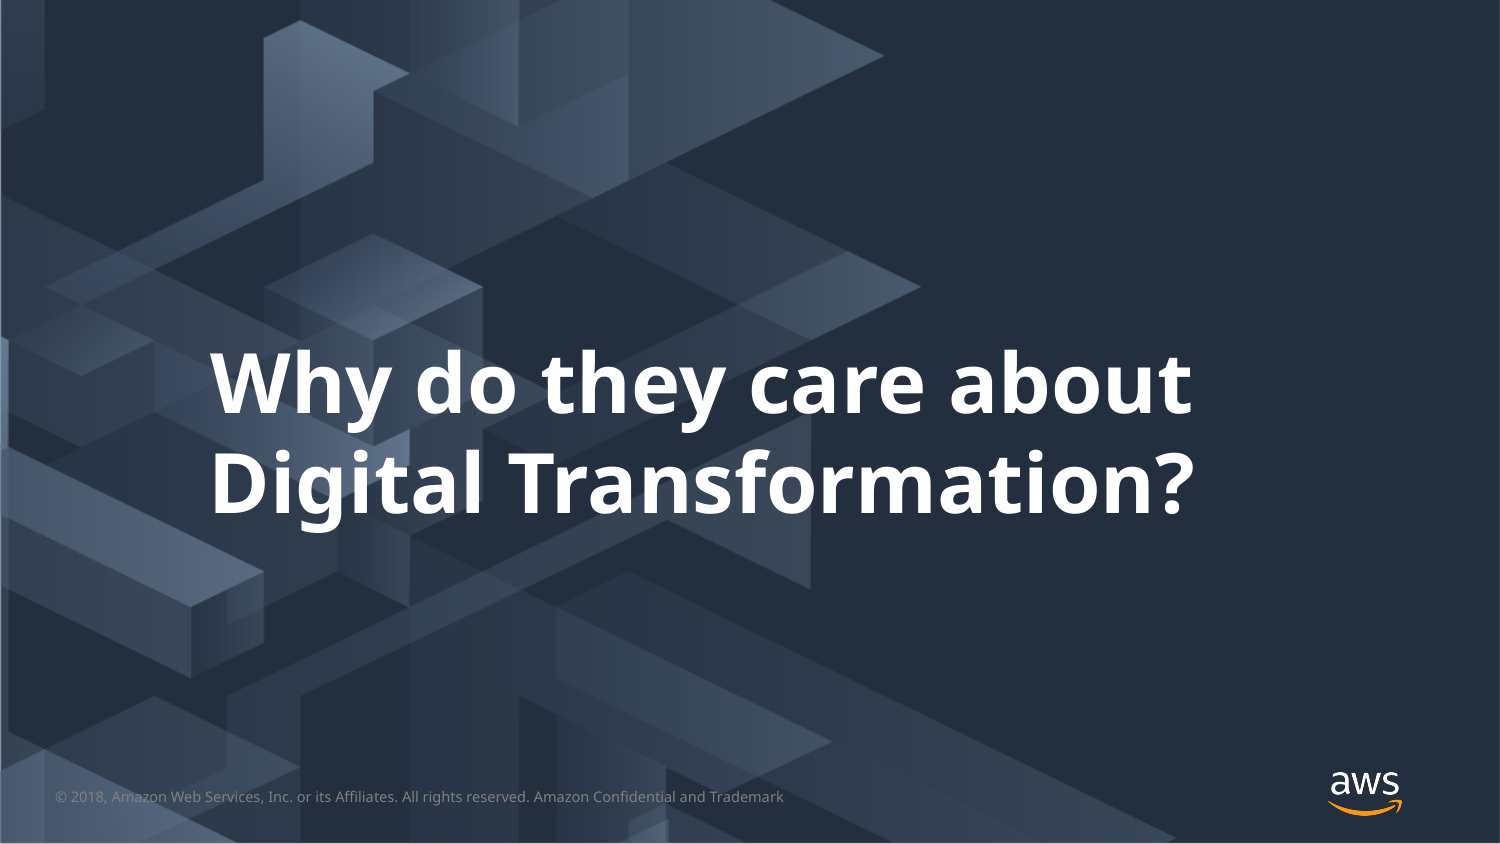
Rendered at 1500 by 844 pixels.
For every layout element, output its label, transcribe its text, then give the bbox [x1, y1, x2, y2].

title Why do they care about Digital Transformation? [65, 323, 1340, 476]
picture [0, 0, 1500, 844]
